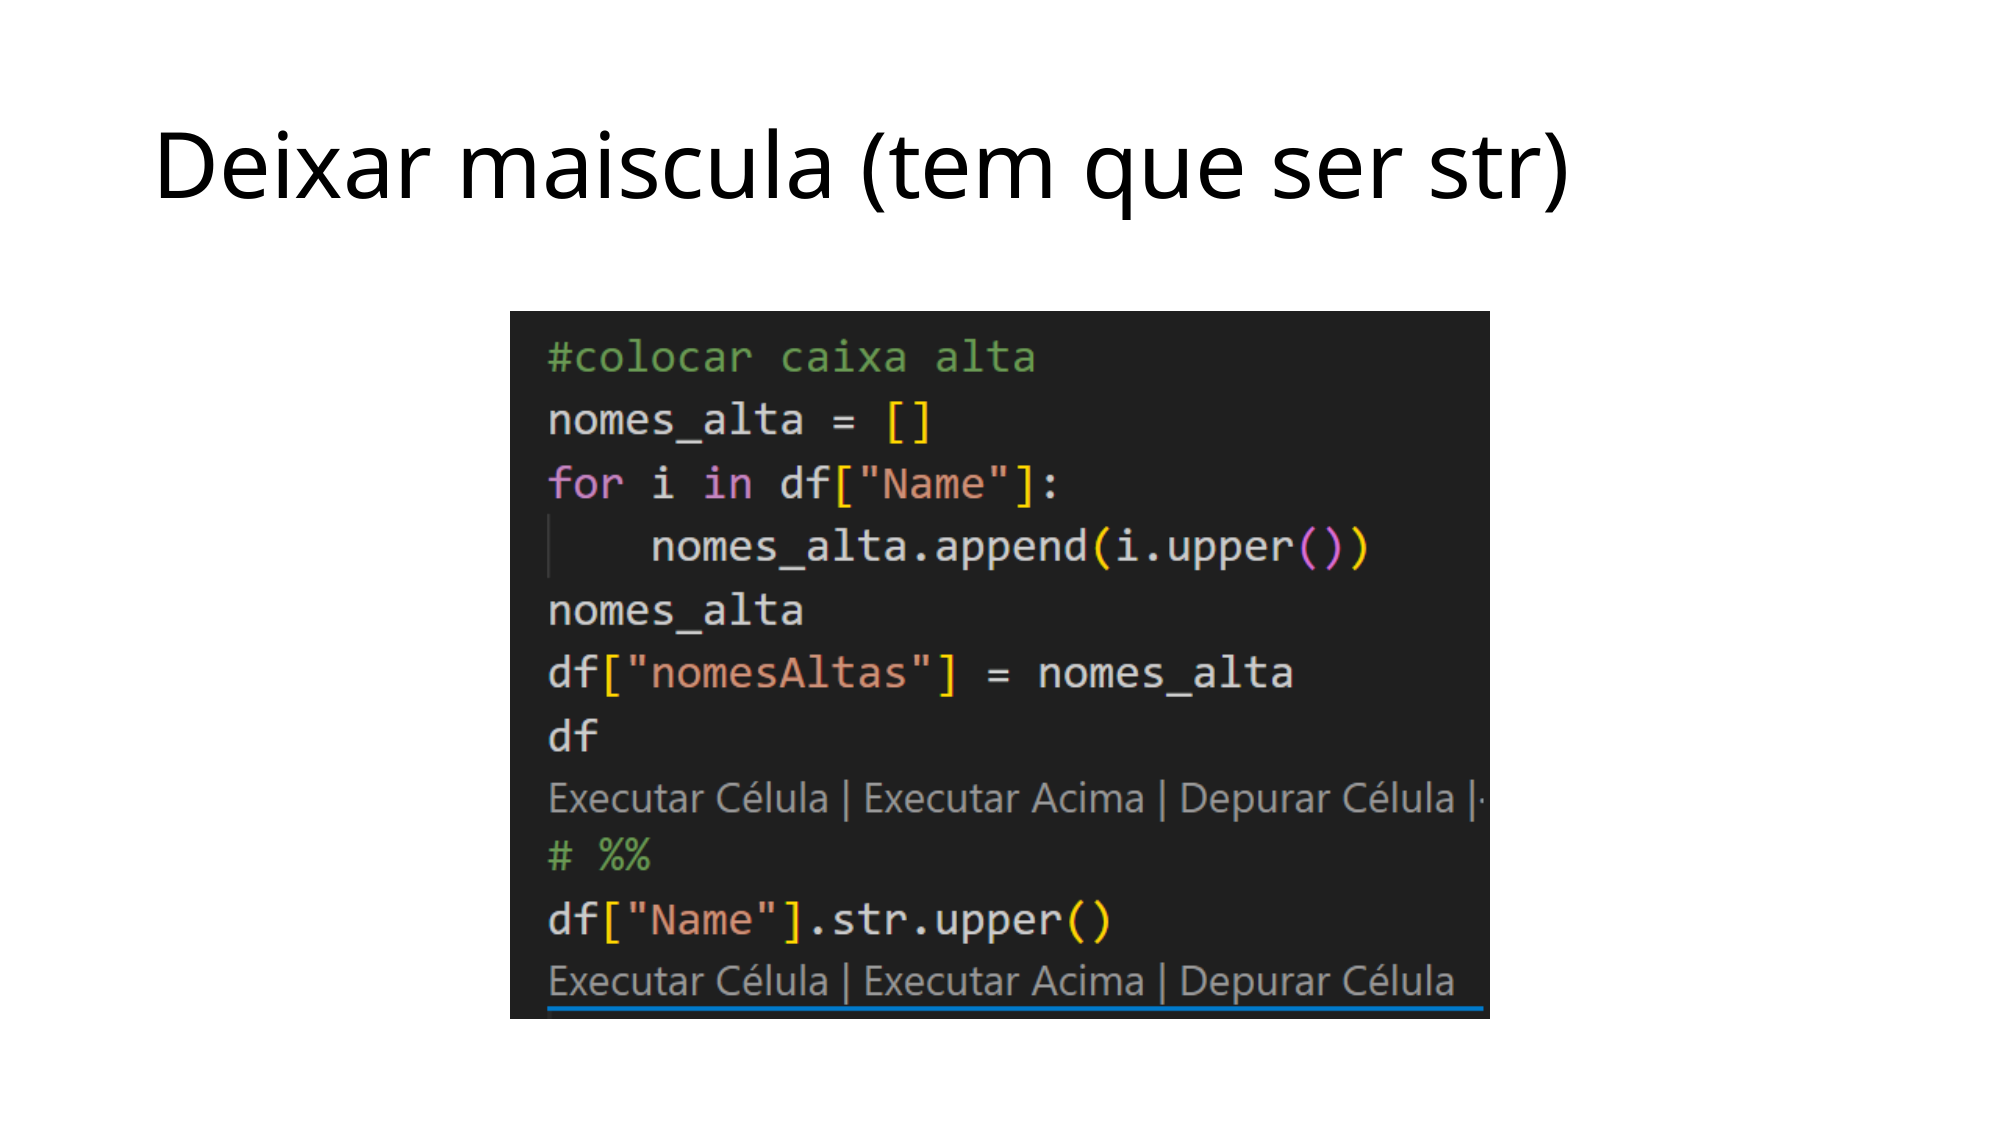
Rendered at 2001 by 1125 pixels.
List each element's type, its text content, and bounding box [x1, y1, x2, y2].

picture [509, 310, 1491, 1020]
title Deixar maiscula (tem que ser str) [137, 59, 1863, 278]
